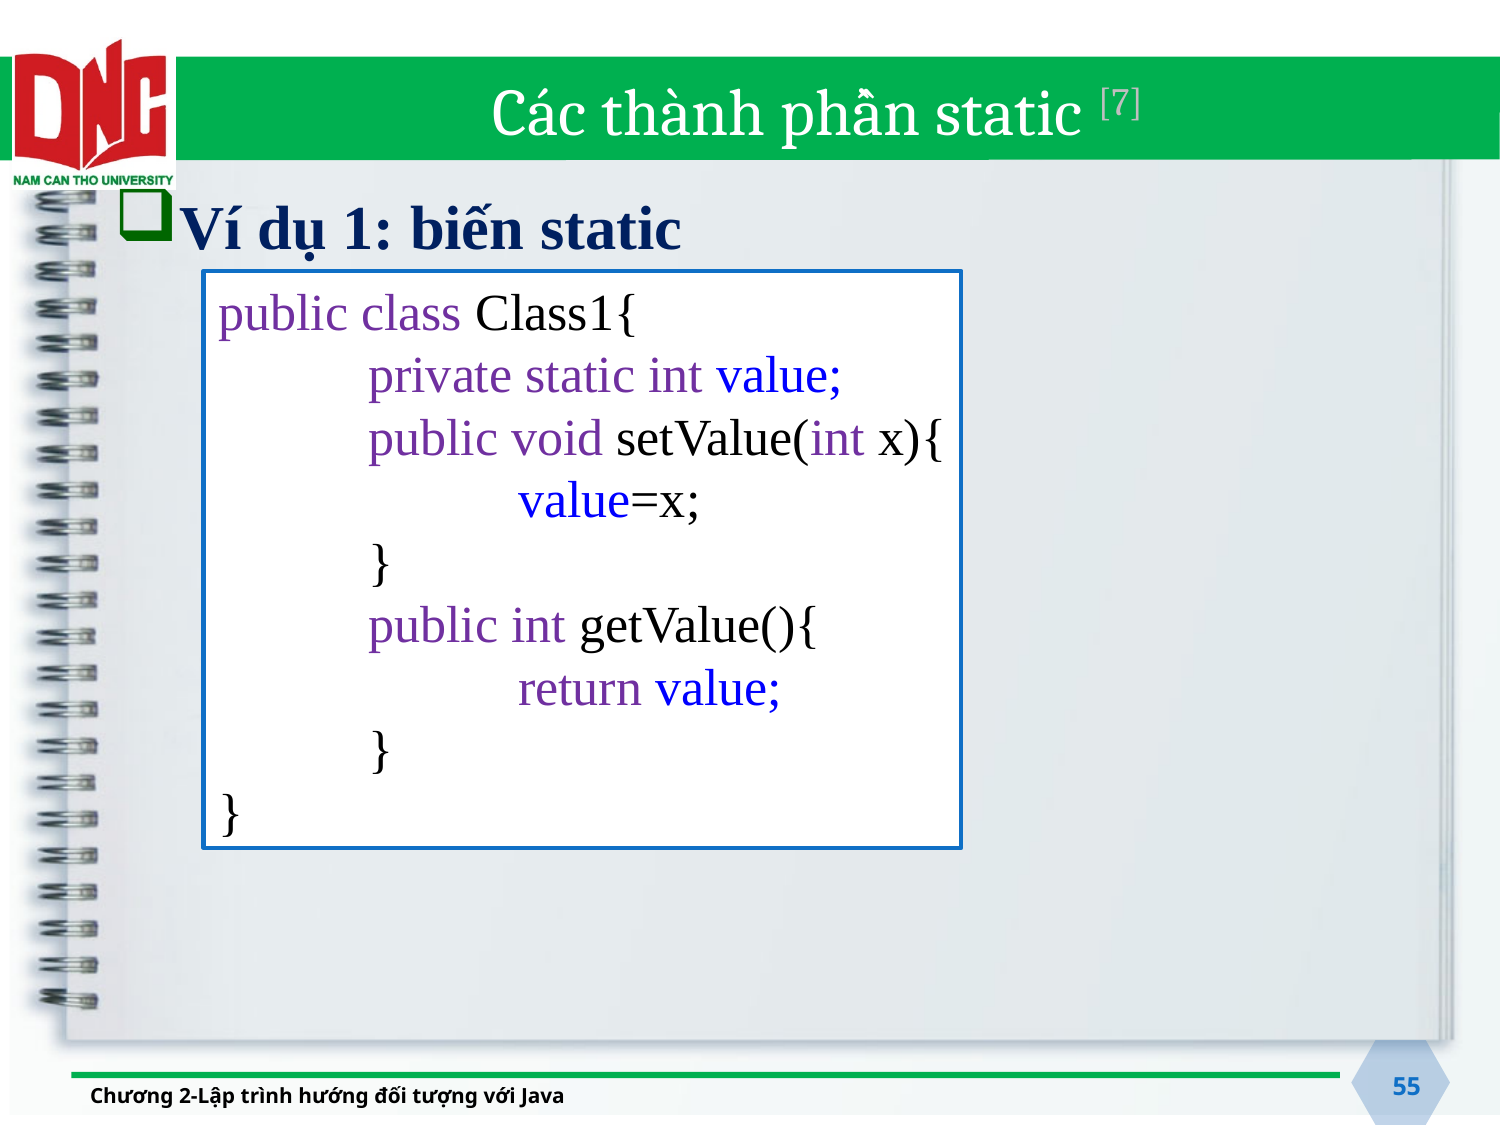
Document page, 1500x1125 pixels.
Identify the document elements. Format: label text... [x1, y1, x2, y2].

title Các thành phần static [7] [187, 62, 1449, 155]
slide_number 55 [1350, 1062, 1436, 1104]
text_box public class Class1{ private static int value; public void setValue(int x){ value=x; } public int getValue(){ return value; } } [202, 269, 963, 850]
slide_number Chương 2-Lập trình hướng đối tượng với Java [75, 1074, 713, 1116]
picture [9, 37, 1500, 1115]
list Ví dụ 1: biến static [99, 179, 1436, 1041]
